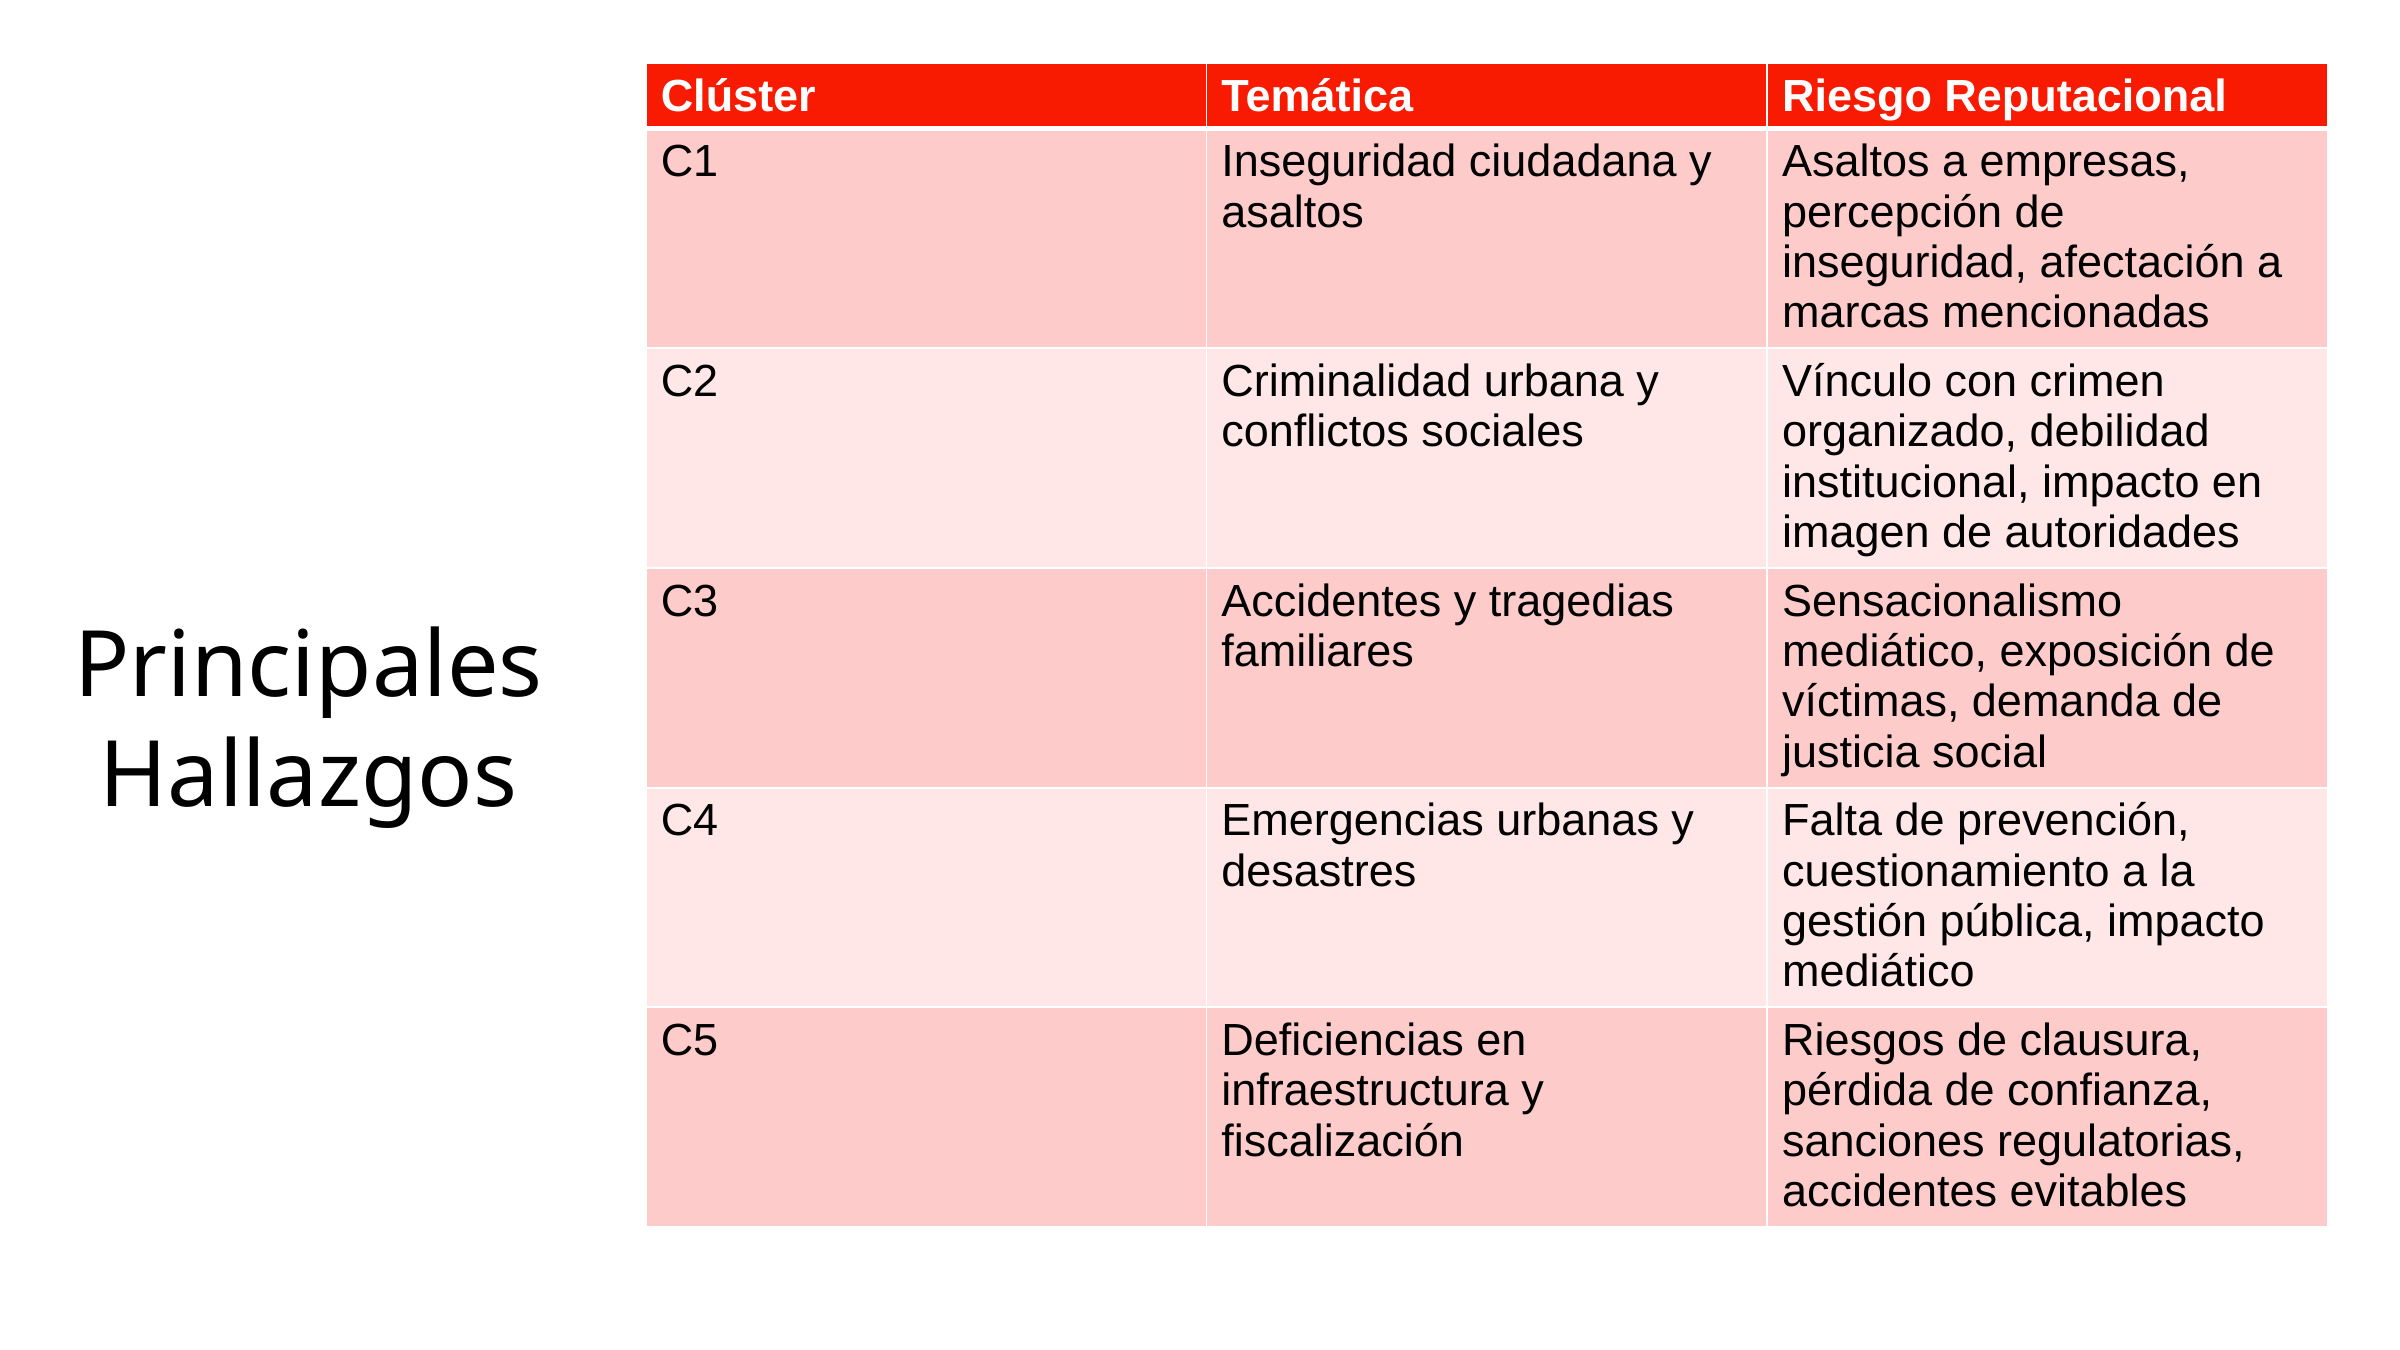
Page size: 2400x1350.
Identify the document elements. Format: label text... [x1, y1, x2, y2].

table_cell C4 [647, 789, 1206, 1006]
table_header Clúster [647, 64, 1206, 126]
table_header Riesgo Reputacional [1768, 64, 2327, 126]
table_cell Deficiencias en infraestructura y fiscalización [1207, 1008, 1766, 1226]
table_cell C3 [647, 569, 1206, 787]
table_cell C2 [647, 349, 1206, 567]
table_cell Emergencias urbanas y desastres [1207, 789, 1766, 1006]
table_cell Accidentes y tragedias familiares [1207, 569, 1766, 787]
table_cell Inseguridad ciudadana y asaltos [1207, 131, 1766, 347]
text_box Principales Hallazgos [10, 597, 607, 833]
table_cell Vínculo con crimen organizado, debilidad institucional, impacto en imagen de autoridades [1768, 349, 2327, 567]
table_cell Riesgos de clausura, pérdida de confianza, sanciones regulatorias, accidentes evitables [1768, 1008, 2327, 1226]
table_cell Asaltos a empresas, percepción de inseguridad, afectación a marcas mencionadas [1768, 131, 2327, 347]
table_header Temática [1207, 64, 1766, 126]
table_cell Sensacionalismo mediático, exposición de víctimas, demanda de justicia social [1768, 569, 2327, 787]
table_cell Falta de prevención, cuestionamiento a la gestión pública, impacto mediático [1768, 789, 2327, 1006]
table_cell C1 [647, 131, 1206, 347]
table_cell C5 [647, 1008, 1206, 1226]
table_cell Criminalidad urbana y conflictos sociales [1207, 349, 1766, 567]
